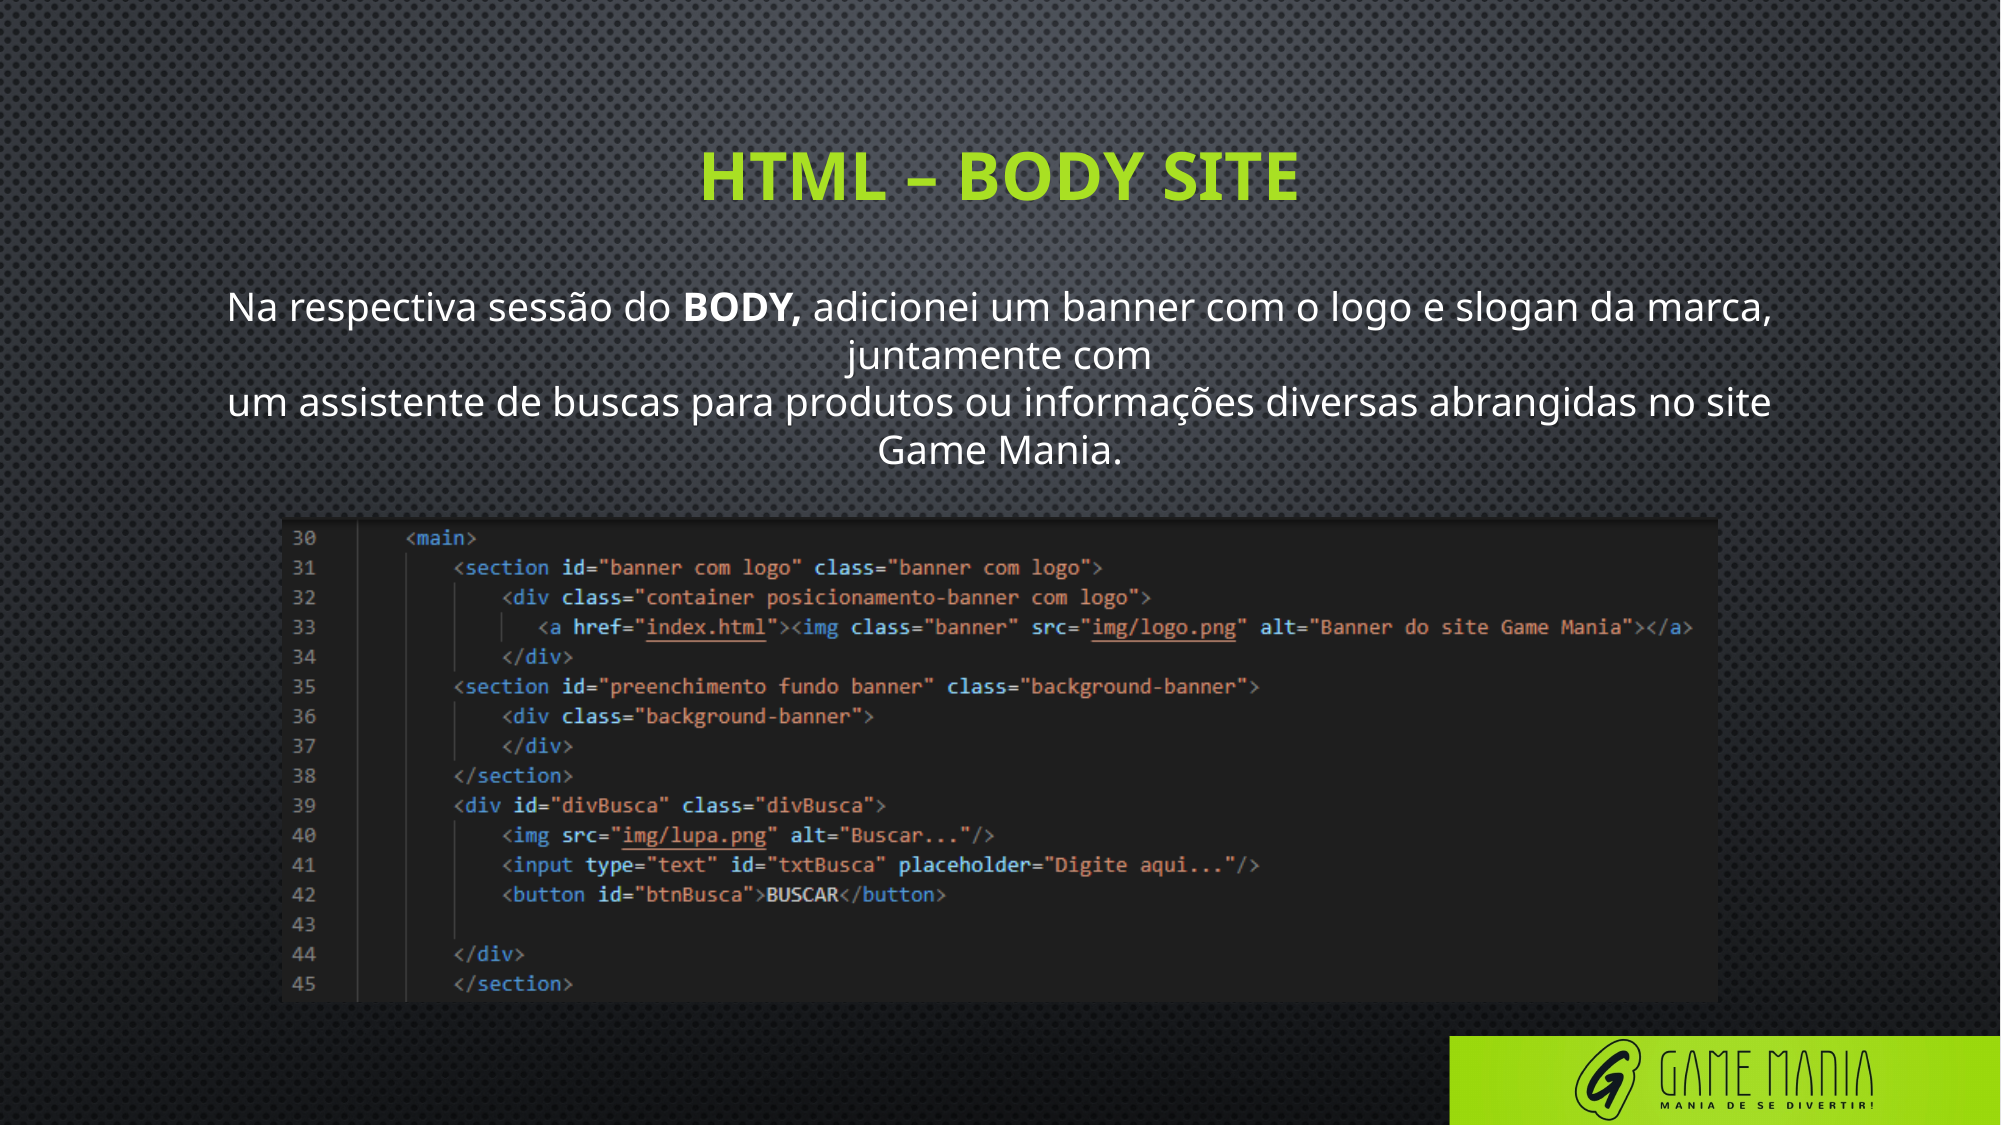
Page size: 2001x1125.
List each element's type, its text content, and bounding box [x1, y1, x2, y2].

picture [282, 517, 1718, 1003]
picture [1448, 1035, 2000, 1125]
text_box Na respectiva sessão do BODY, adicionei um banner com o logo e slogan da marca, juntamente com um assistente de buscas para produtos ou informações diversas abrangidas no site Game Mania. [187, 274, 1813, 717]
title HTML – BODY SITE [187, 17, 1813, 274]
